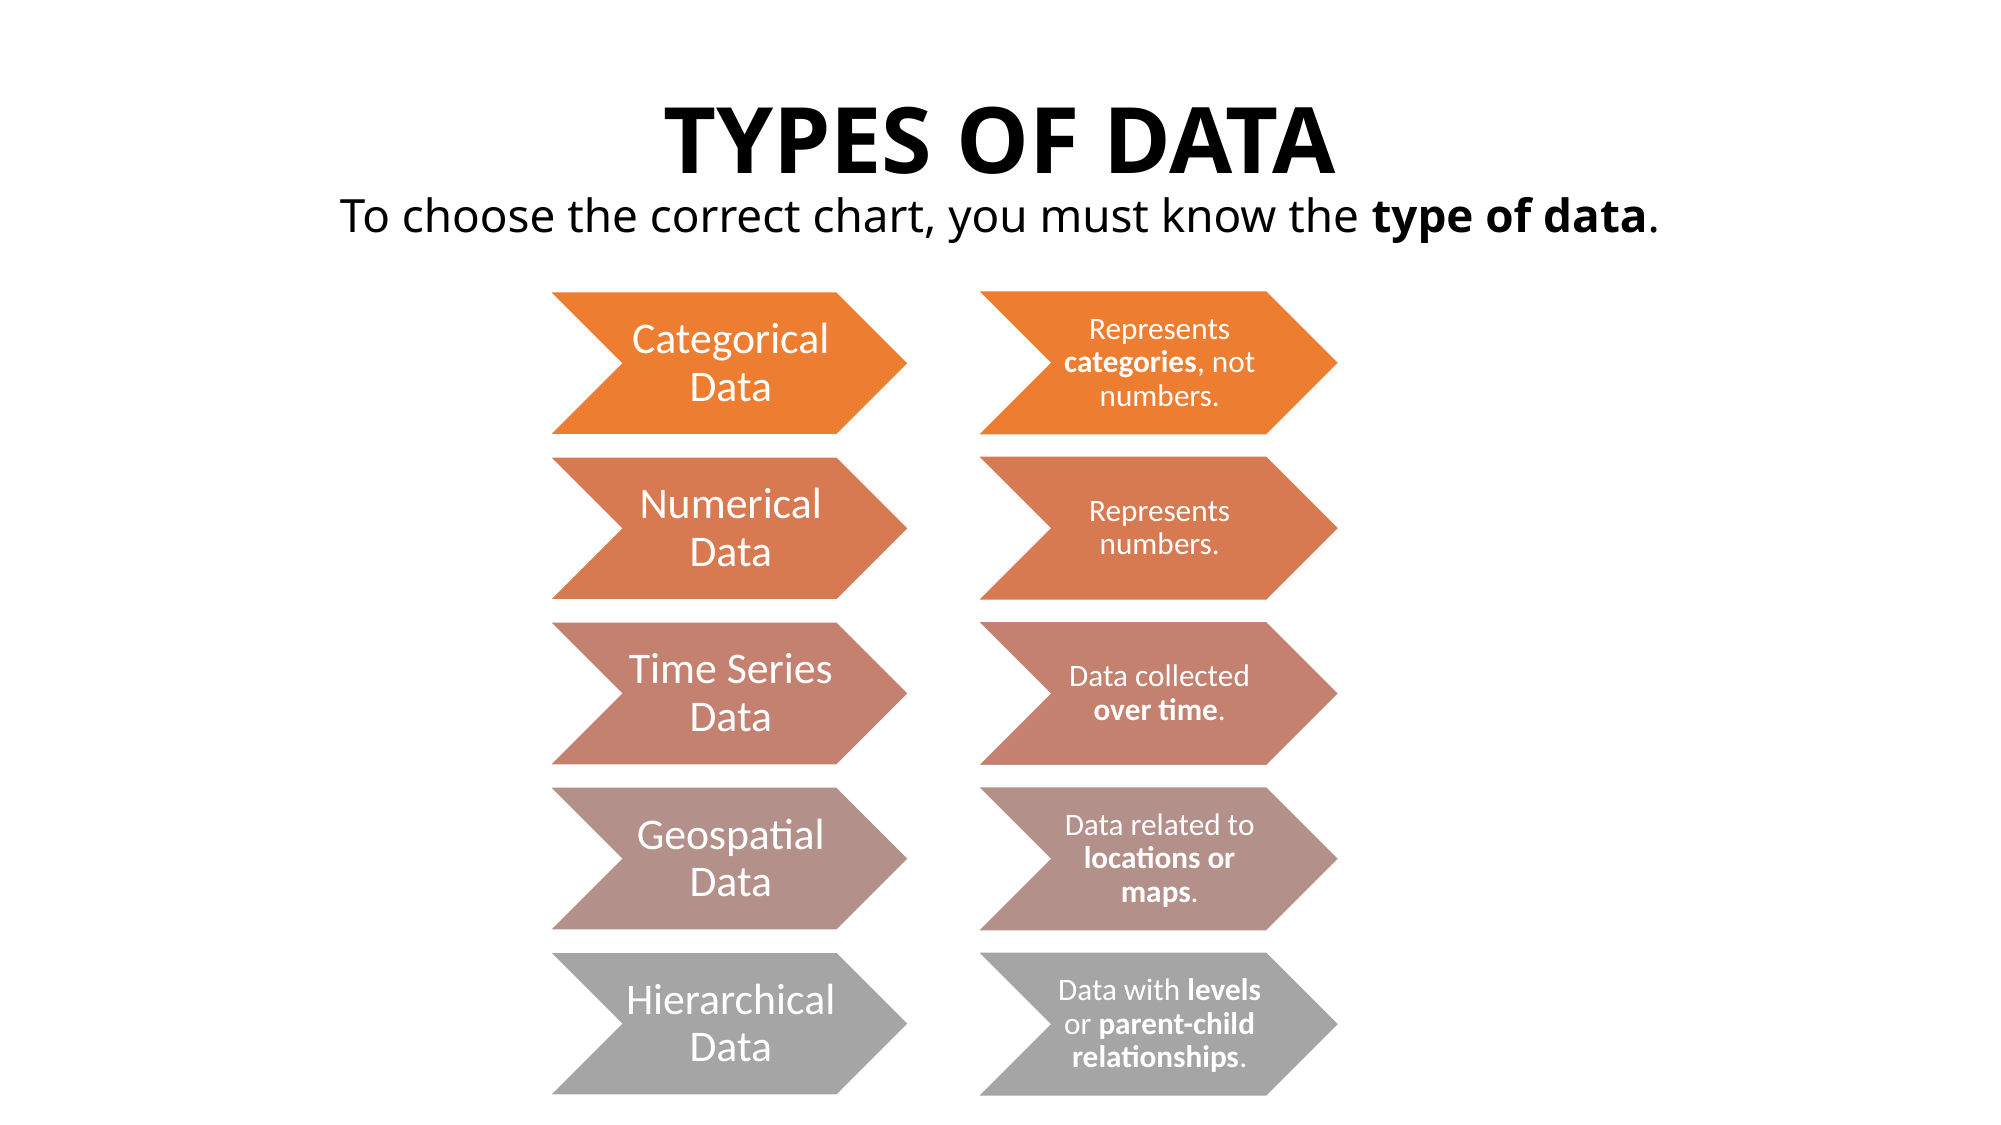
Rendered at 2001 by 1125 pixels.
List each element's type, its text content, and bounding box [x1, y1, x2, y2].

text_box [376, 290, 663, 1097]
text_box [663, 290, 1654, 1097]
title TYPES OF DATA To choose the correct chart, you must know the type of data. [137, 59, 1863, 278]
